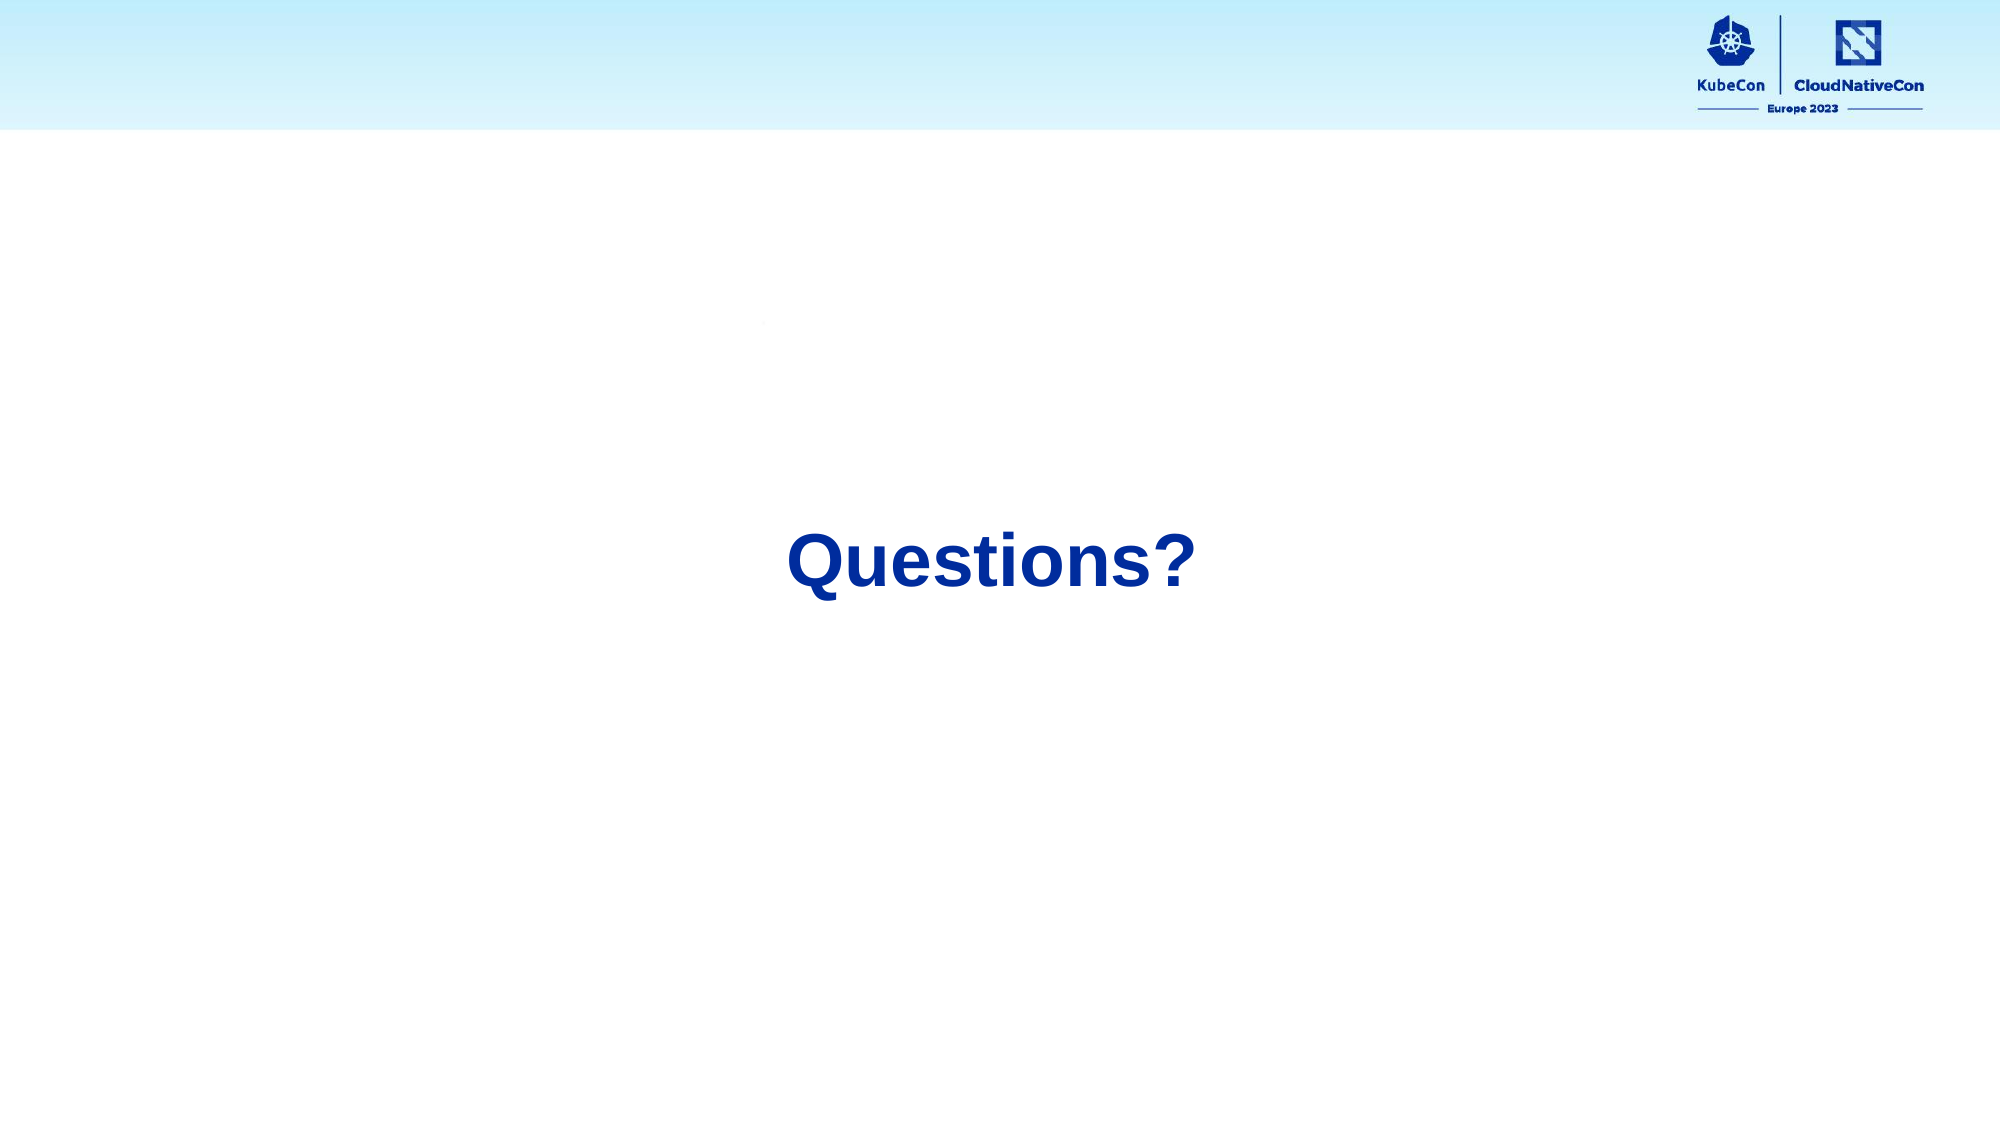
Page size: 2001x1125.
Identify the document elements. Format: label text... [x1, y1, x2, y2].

picture [0, 0, 2000, 1125]
text_box Questions? [771, 497, 1229, 628]
